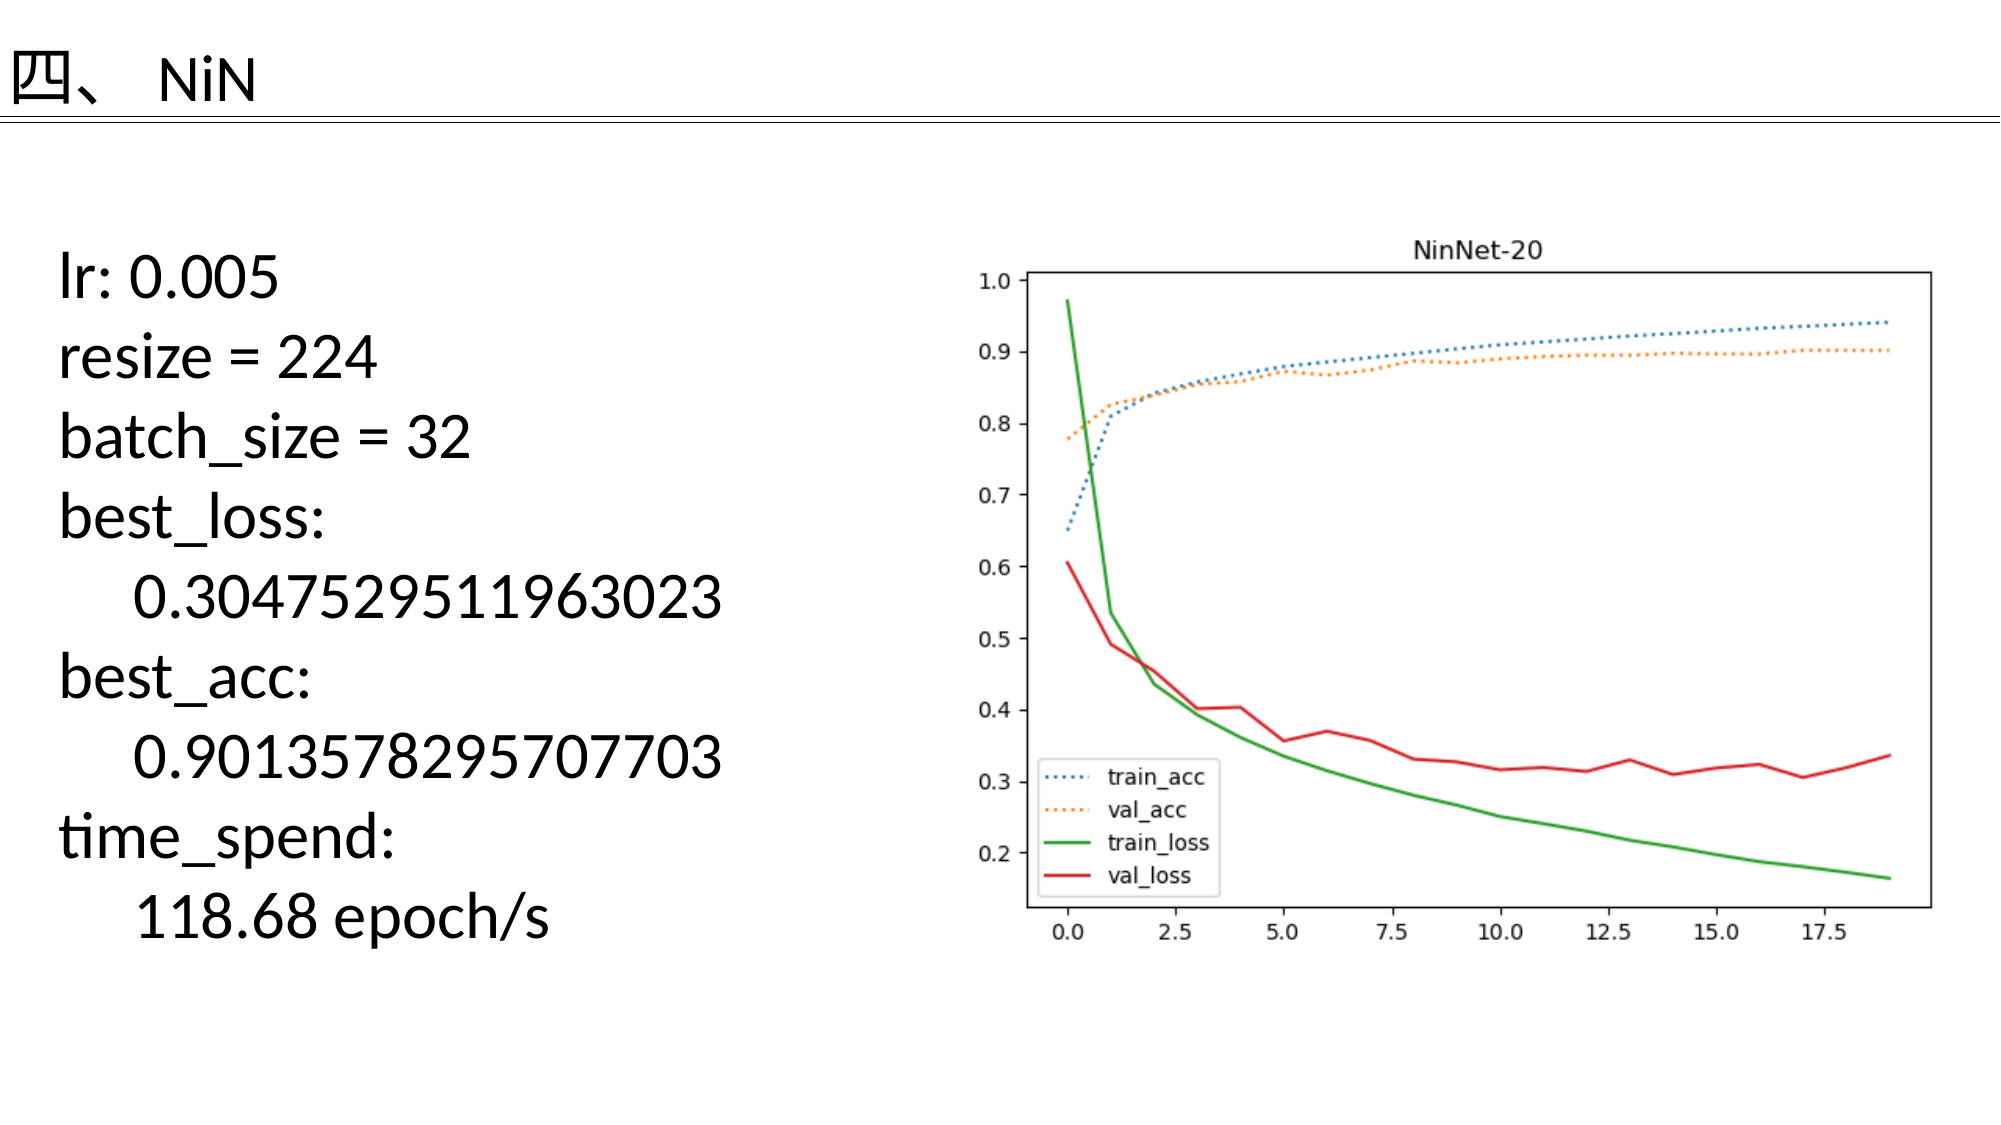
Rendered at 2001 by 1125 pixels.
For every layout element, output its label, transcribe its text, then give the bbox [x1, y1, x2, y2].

text_box lr: 0.005 resize = 224 batch_size = 32 best_loss: 0.3047529511963023 best_acc: 0.9013578295707703 time_spend: 118.68 epoch/s [43, 224, 1044, 960]
text_box 四、NiN [0, 26, 274, 116]
text_box 四、NiN [0, 117, 274, 122]
picture [955, 225, 1951, 968]
